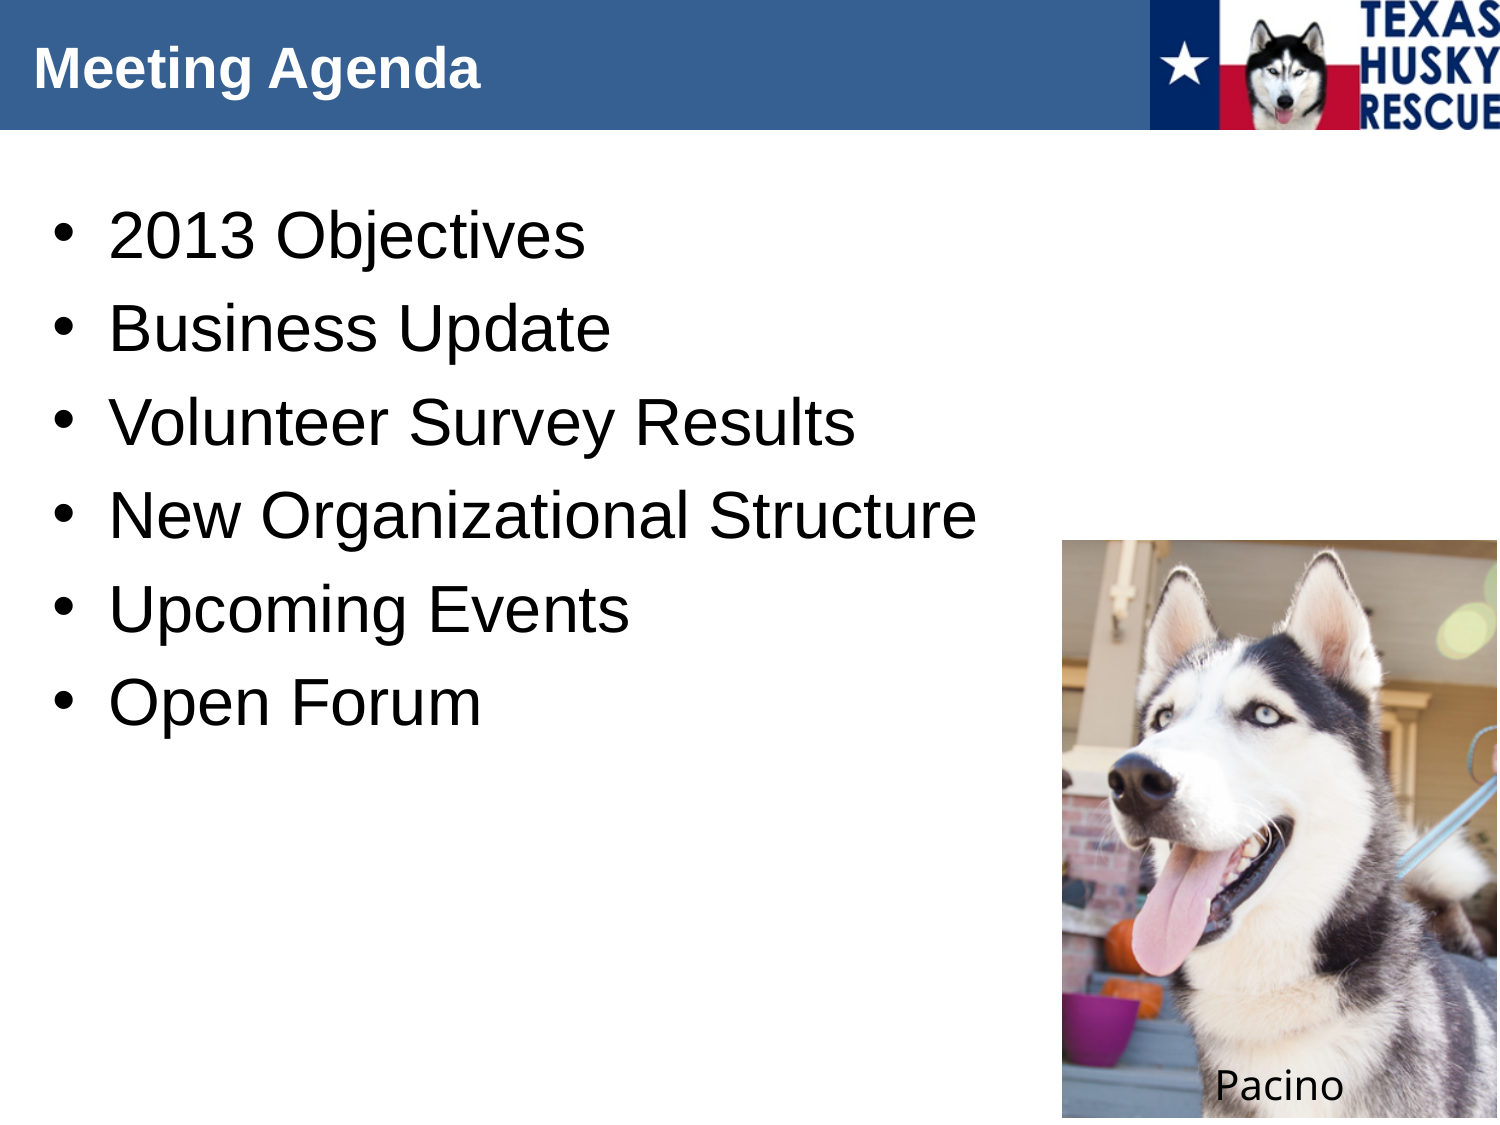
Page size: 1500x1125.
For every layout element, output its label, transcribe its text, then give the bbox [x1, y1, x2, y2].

picture [0, 0, 1500, 1125]
title Meeting Agenda [18, 22, 1132, 108]
list 2013 Objectives Business Update Volunteer Survey Results New Organizational Structure Upcoming Events Open Forum [37, 184, 1472, 1050]
